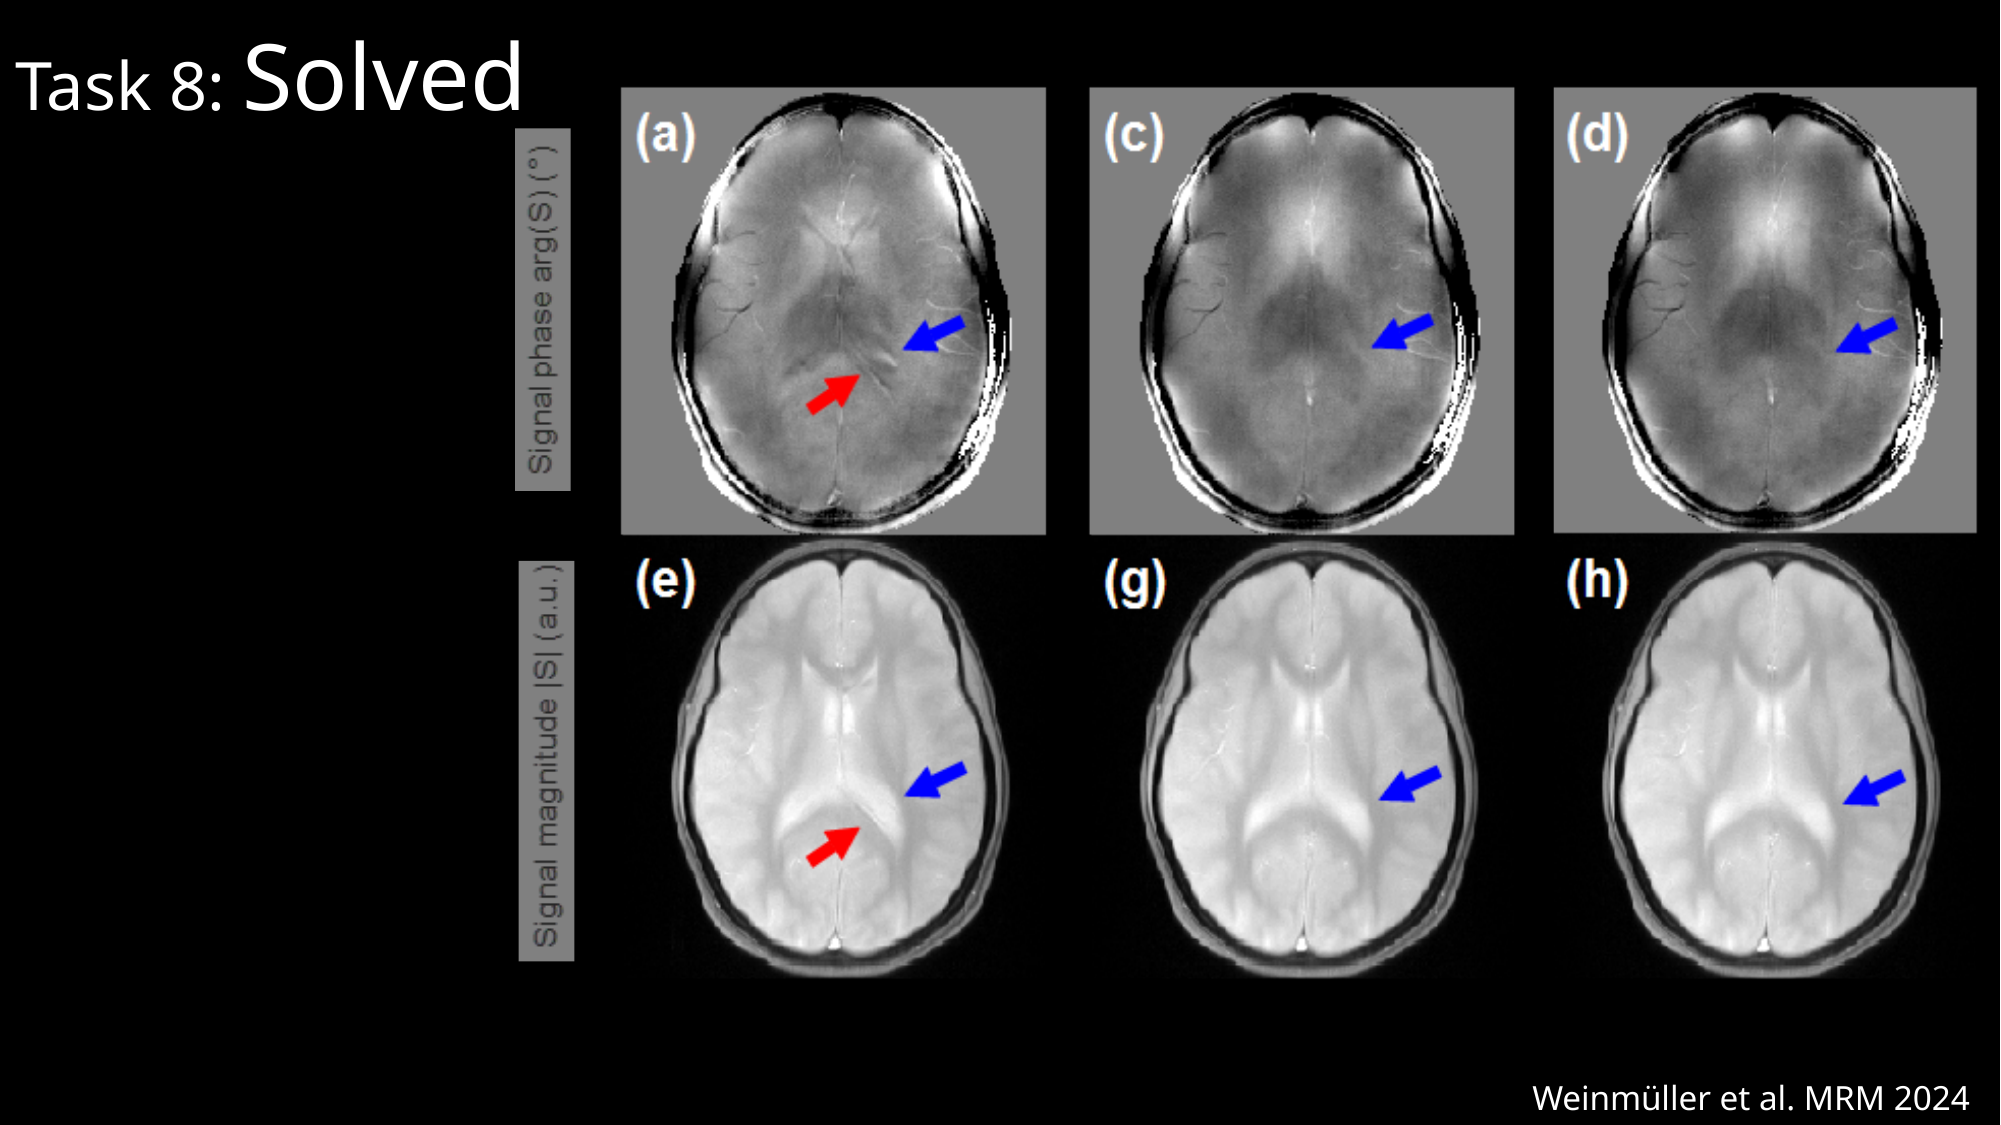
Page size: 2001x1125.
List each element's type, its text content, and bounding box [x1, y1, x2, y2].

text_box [498, 39, 2000, 997]
text_box Weinmüller et al. MRM 2024 [1517, 1069, 1995, 1125]
title Task 8: Solved [0, 0, 1725, 161]
